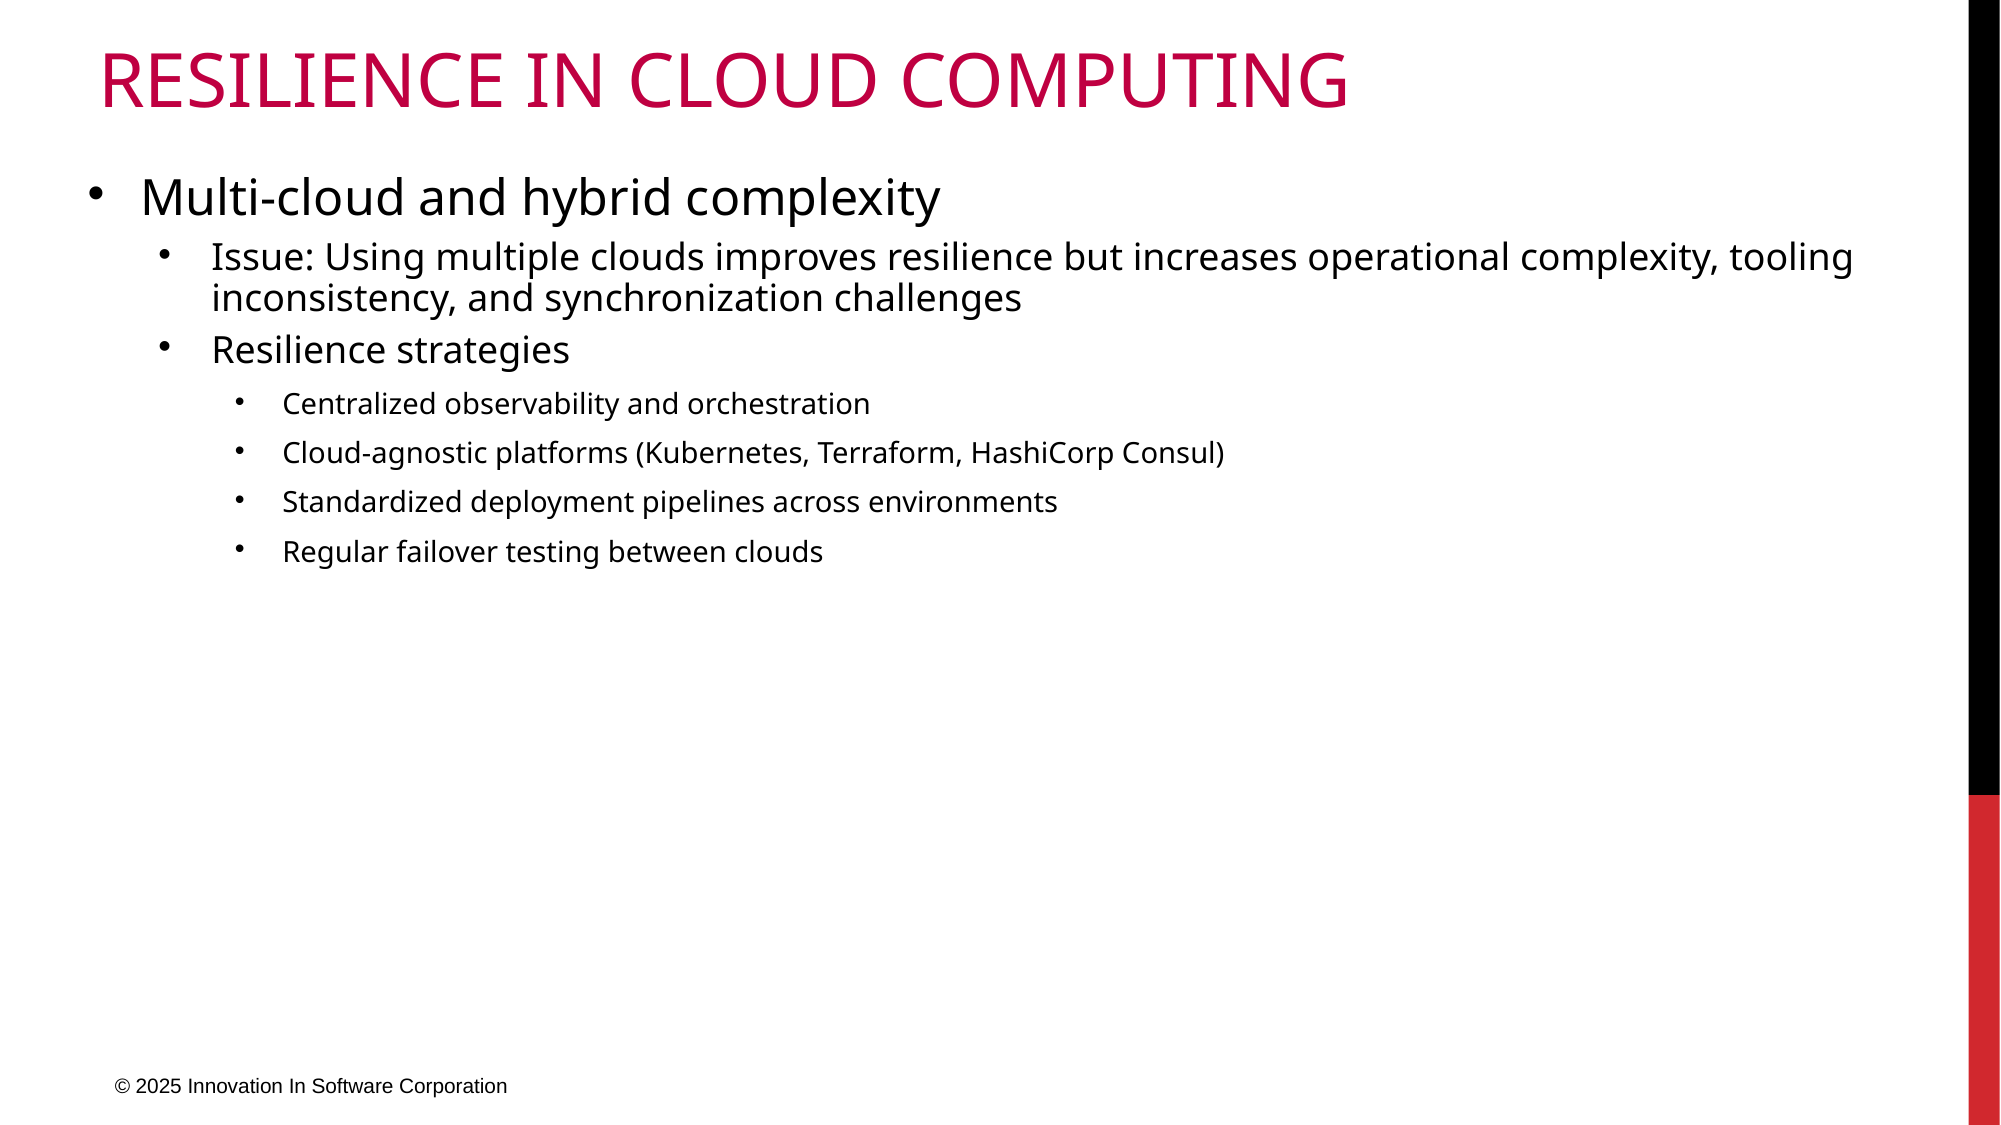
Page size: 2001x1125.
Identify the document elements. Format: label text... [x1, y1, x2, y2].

list Multi-cloud and hybrid complexity Issue: Using multiple clouds improves resilience but increases operational complexity, tooling inconsistency, and synchronization challenges Resilience strategies Centralized observability and orchestration Cloud-agnostic platforms (Kubernetes, Terraform, HashiCorp Consul) Standardized deployment pipelines across environments Regular failover testing between clouds [69, 172, 1874, 1001]
title resilience in Cloud Computing [98, 23, 1413, 143]
footer © 2025 Innovation In Software Corporation [99, 1065, 850, 1112]
